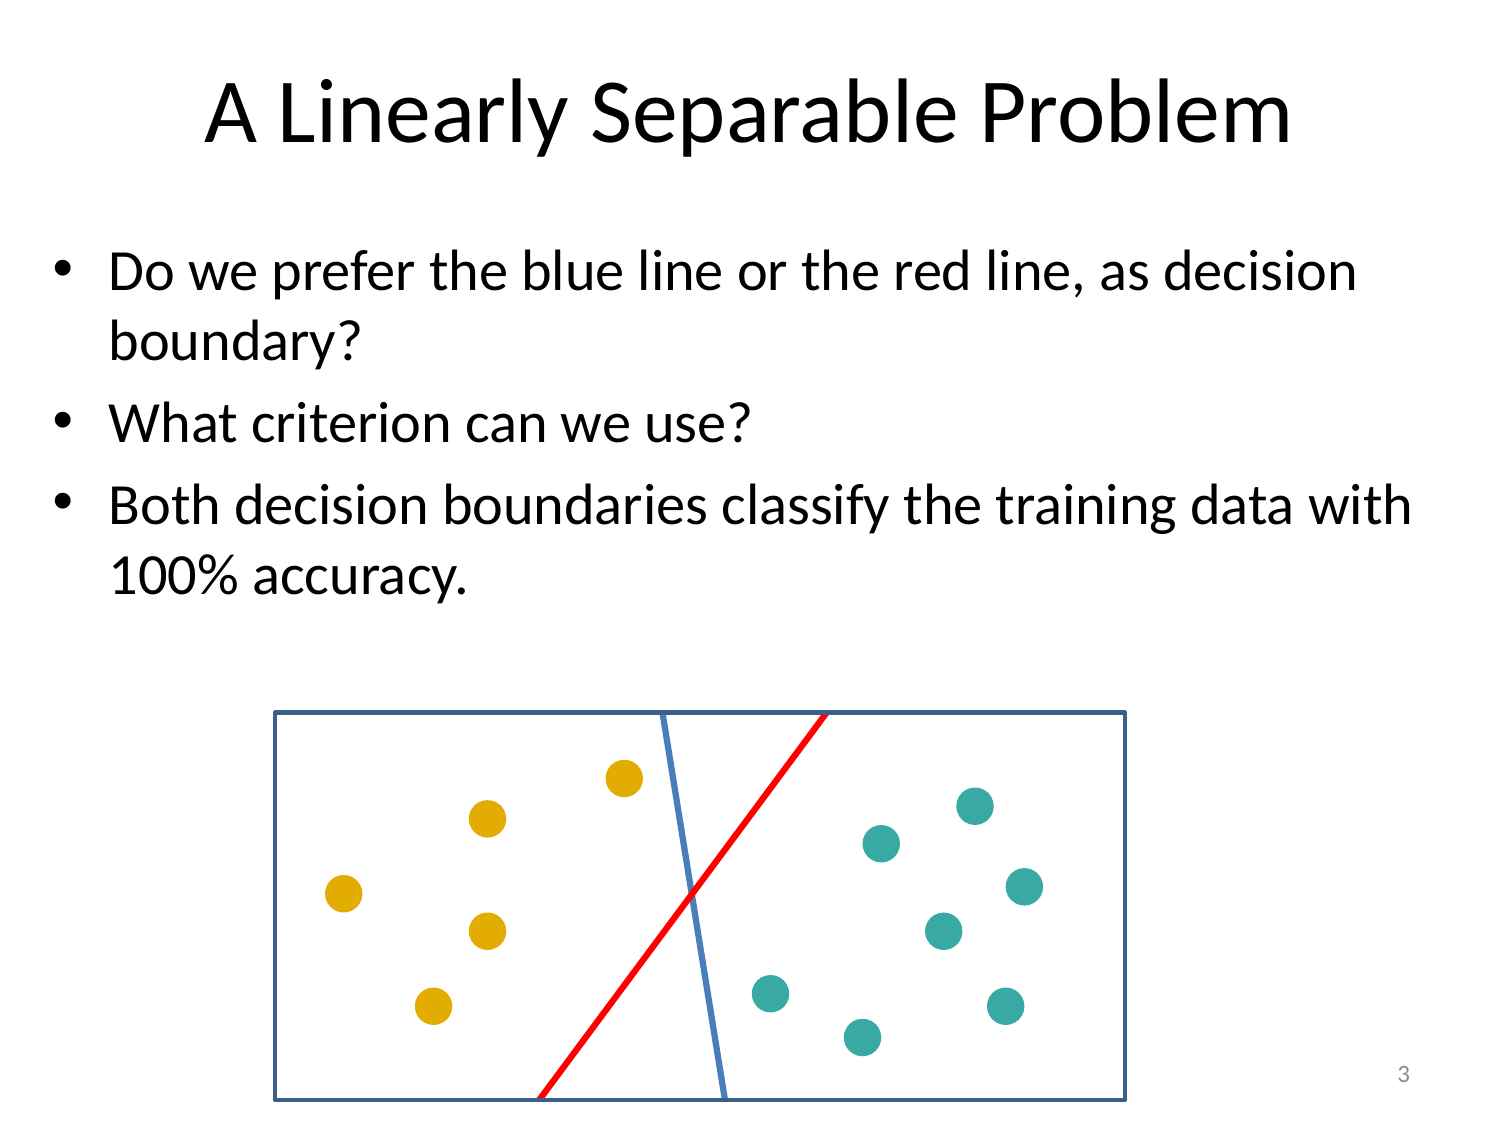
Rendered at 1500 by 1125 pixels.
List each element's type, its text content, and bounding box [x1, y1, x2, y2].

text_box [274, 712, 1126, 1101]
title A Linearly Separable Problem [75, 24, 1425, 188]
slide_number 3 [1129, 1042, 1425, 1103]
list Do we prefer the blue line or the red line, as decision boundary? What criterion can we use? Both decision boundaries classify the training data with 100% accuracy. [37, 224, 1450, 638]
